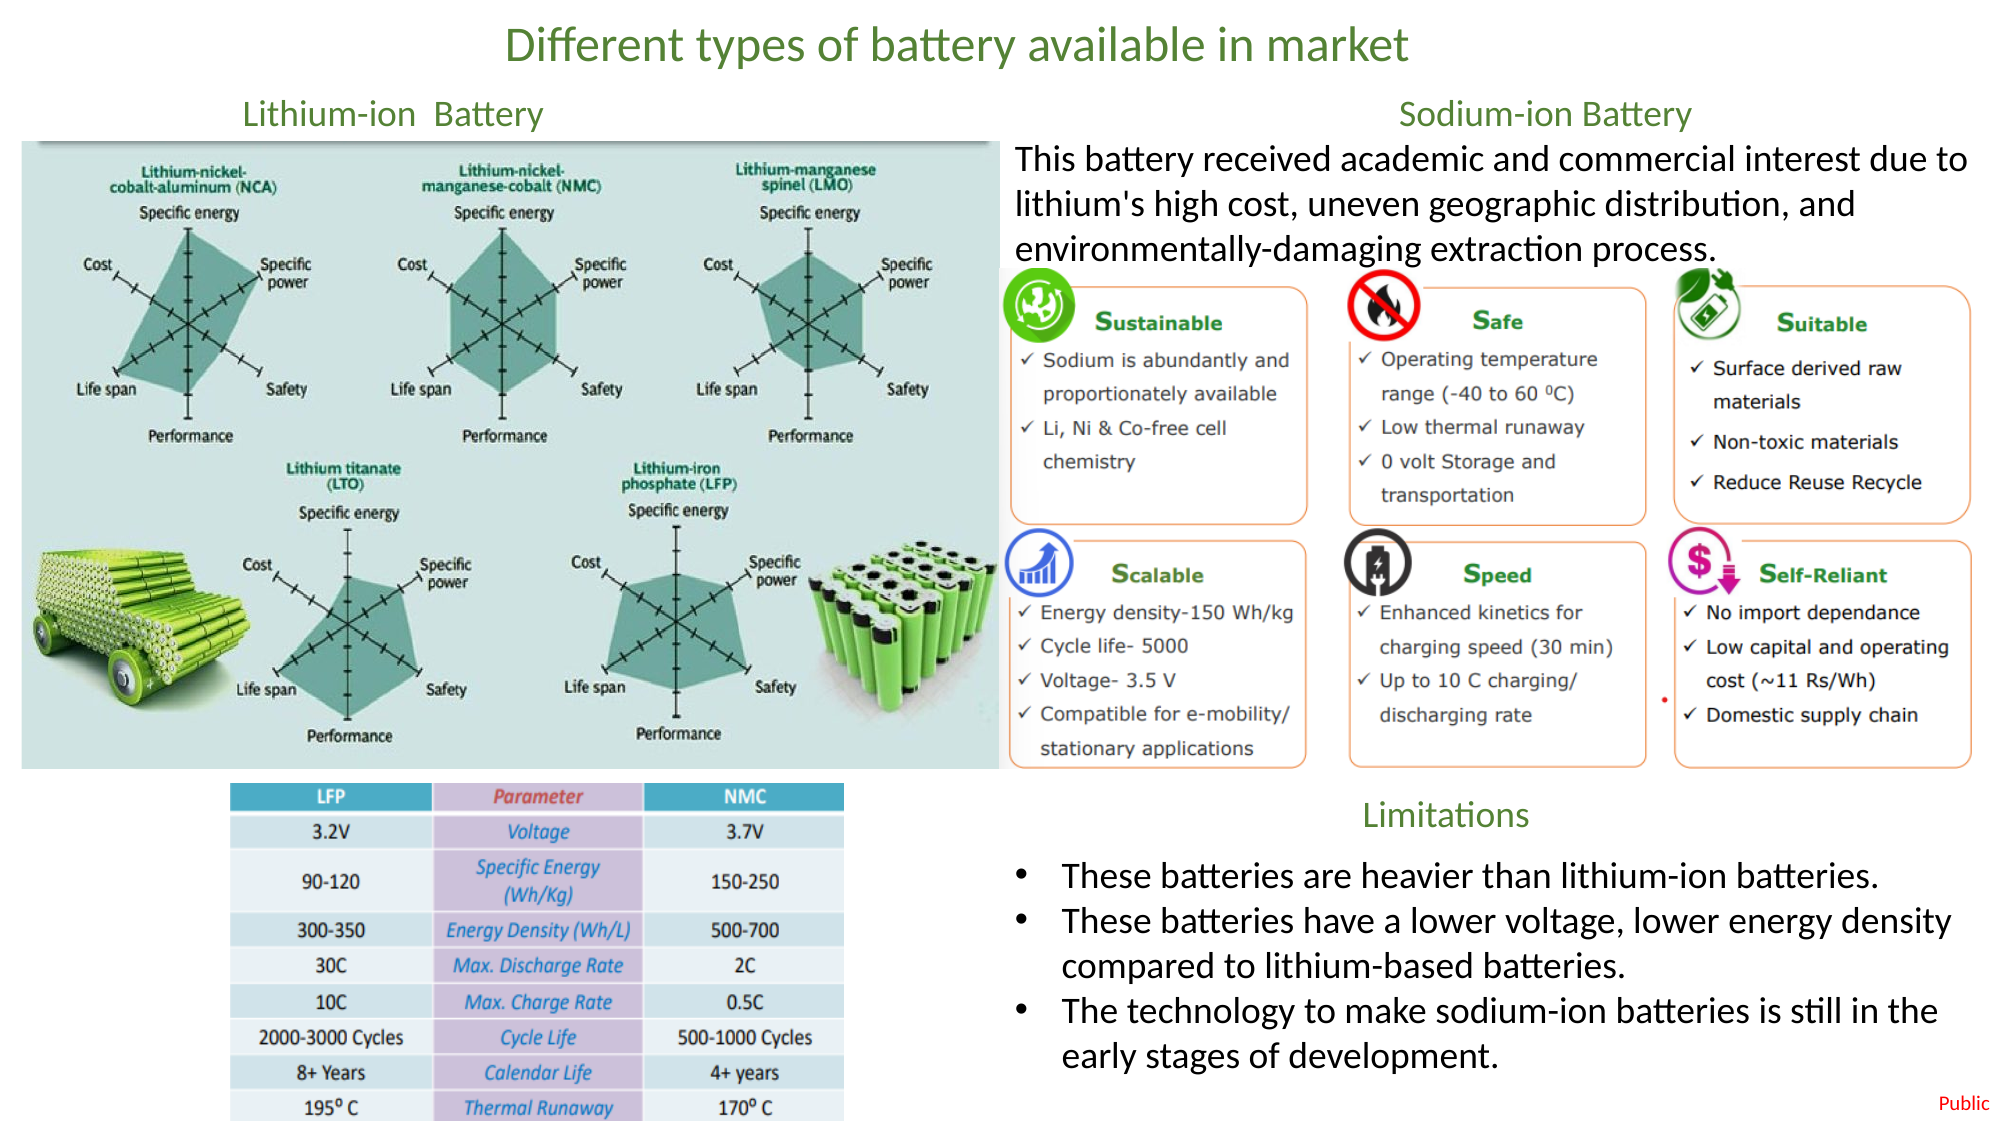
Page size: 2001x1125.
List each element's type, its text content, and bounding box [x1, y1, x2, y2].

text_box Different types of battery available in market [490, 4, 2000, 79]
picture [21, 141, 1973, 769]
text_box These batteries are heavier than lithium-ion batteries. These batteries have a lower voltage, lower energy density compared to lithium-based batteries. The technology to make sodium-ion batteries is still in the early stages of development. [999, 843, 2000, 1084]
text_box Sodium-ion Battery [1384, 82, 2000, 126]
text_box Lithium-ion Battery [228, 82, 657, 141]
text_box This battery received academic and commercial interest due to lithium's high cost, uneven geographic distribution, and environmentally-damaging extraction process. [999, 126, 2000, 277]
text_box Limitations [1347, 782, 1701, 843]
picture [230, 783, 844, 1121]
